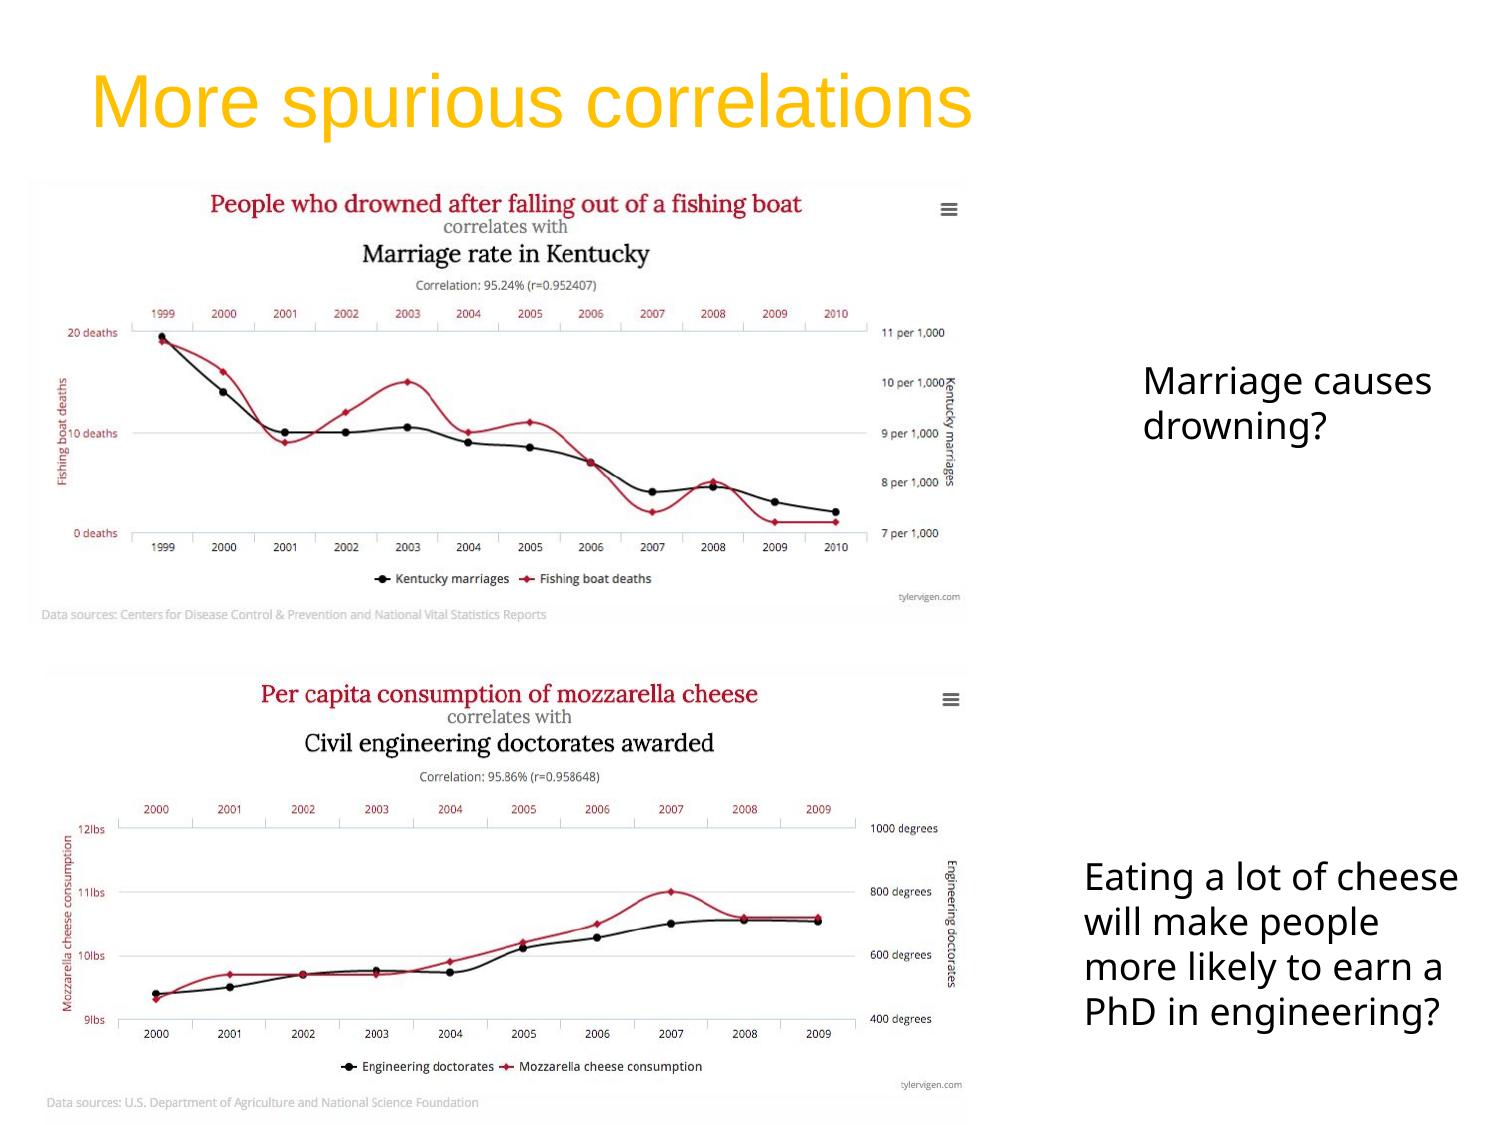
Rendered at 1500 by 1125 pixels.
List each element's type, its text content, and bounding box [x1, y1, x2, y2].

text_box More spurious correlations [74, 45, 1425, 233]
picture [29, 179, 967, 627]
picture [44, 666, 967, 1125]
text_box Eating a lot of cheese will make people more likely to earn a PhD in engineering? [1068, 845, 1483, 1041]
text_box Marriage causes drowning? [1128, 349, 1500, 455]
